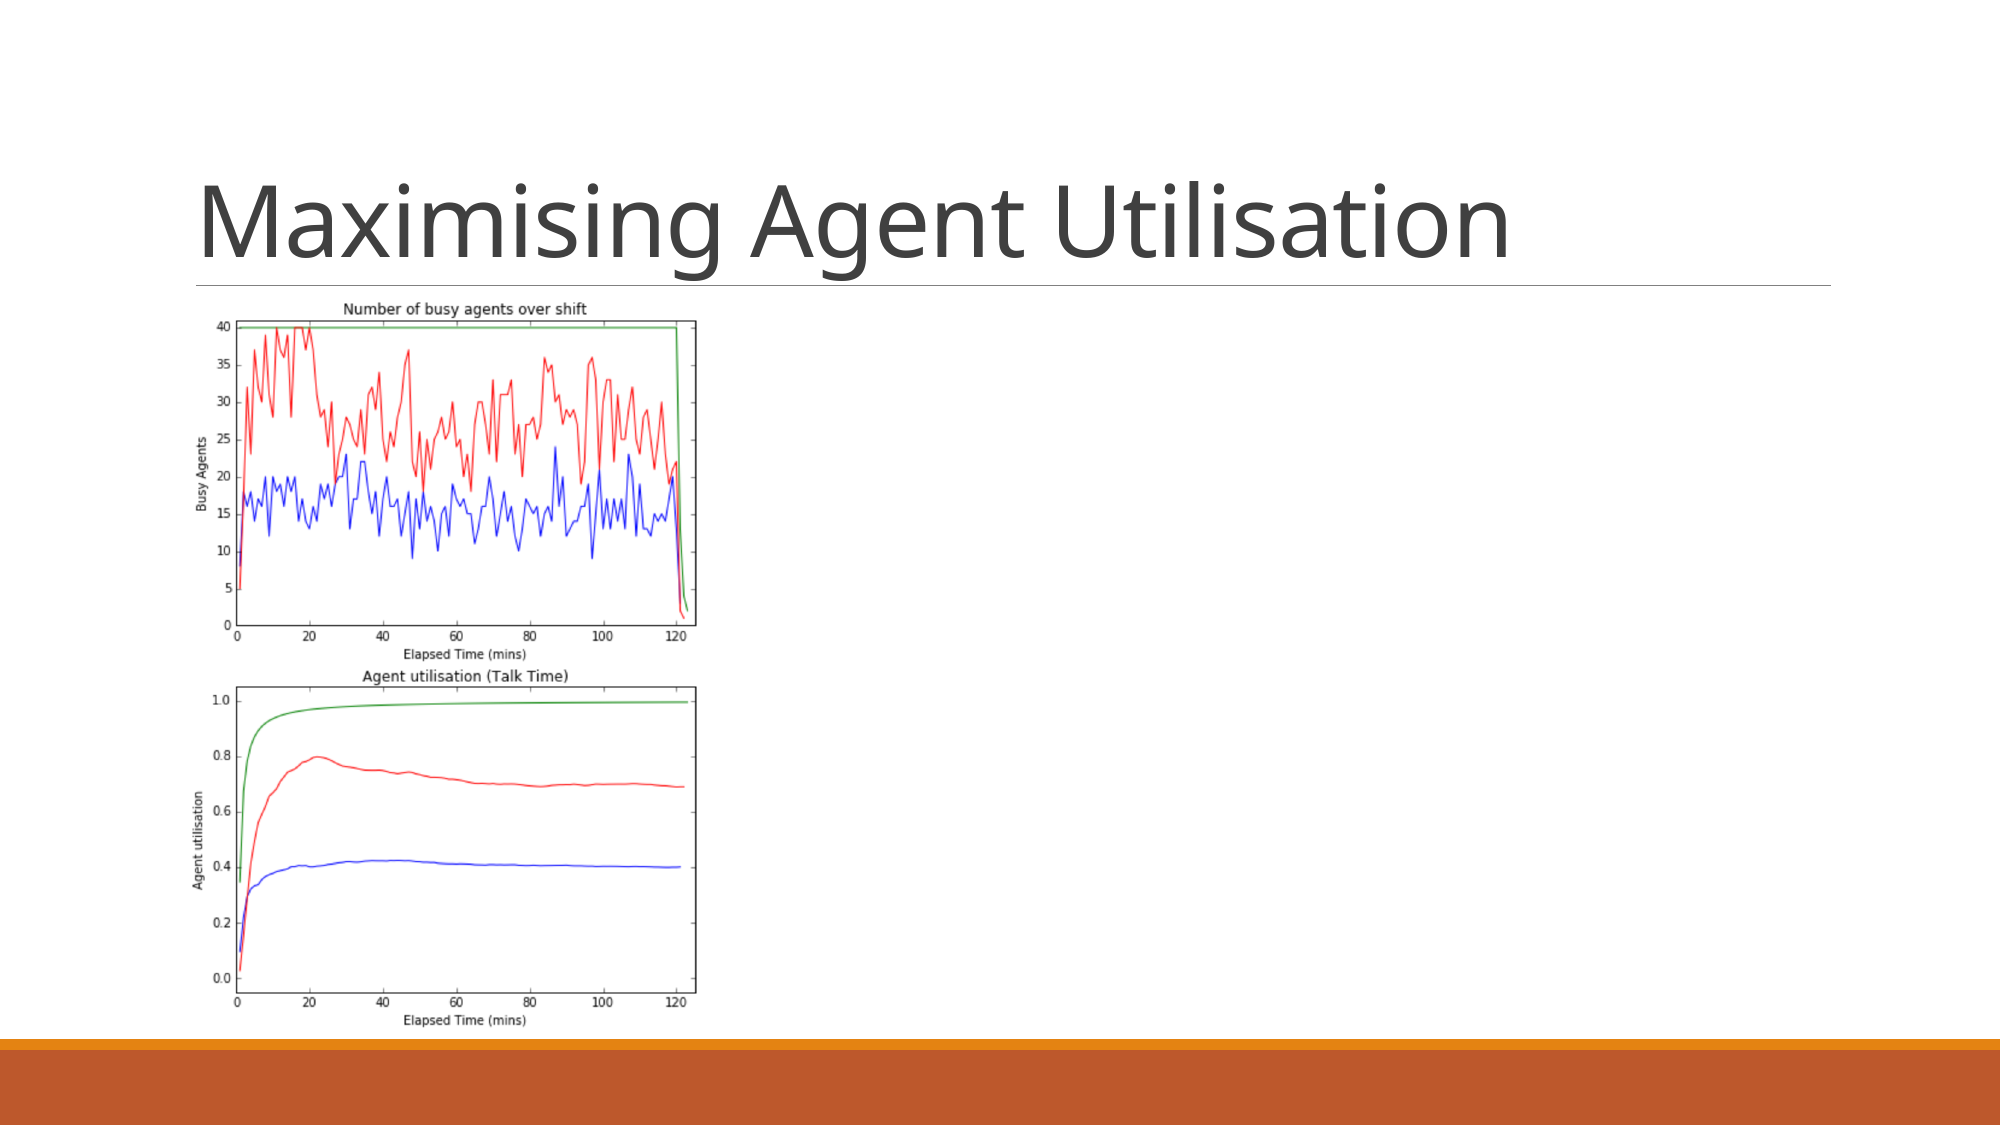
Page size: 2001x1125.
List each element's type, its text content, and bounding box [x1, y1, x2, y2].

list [181, 292, 722, 1036]
title Maximising Agent Utilisation [180, 47, 1830, 285]
